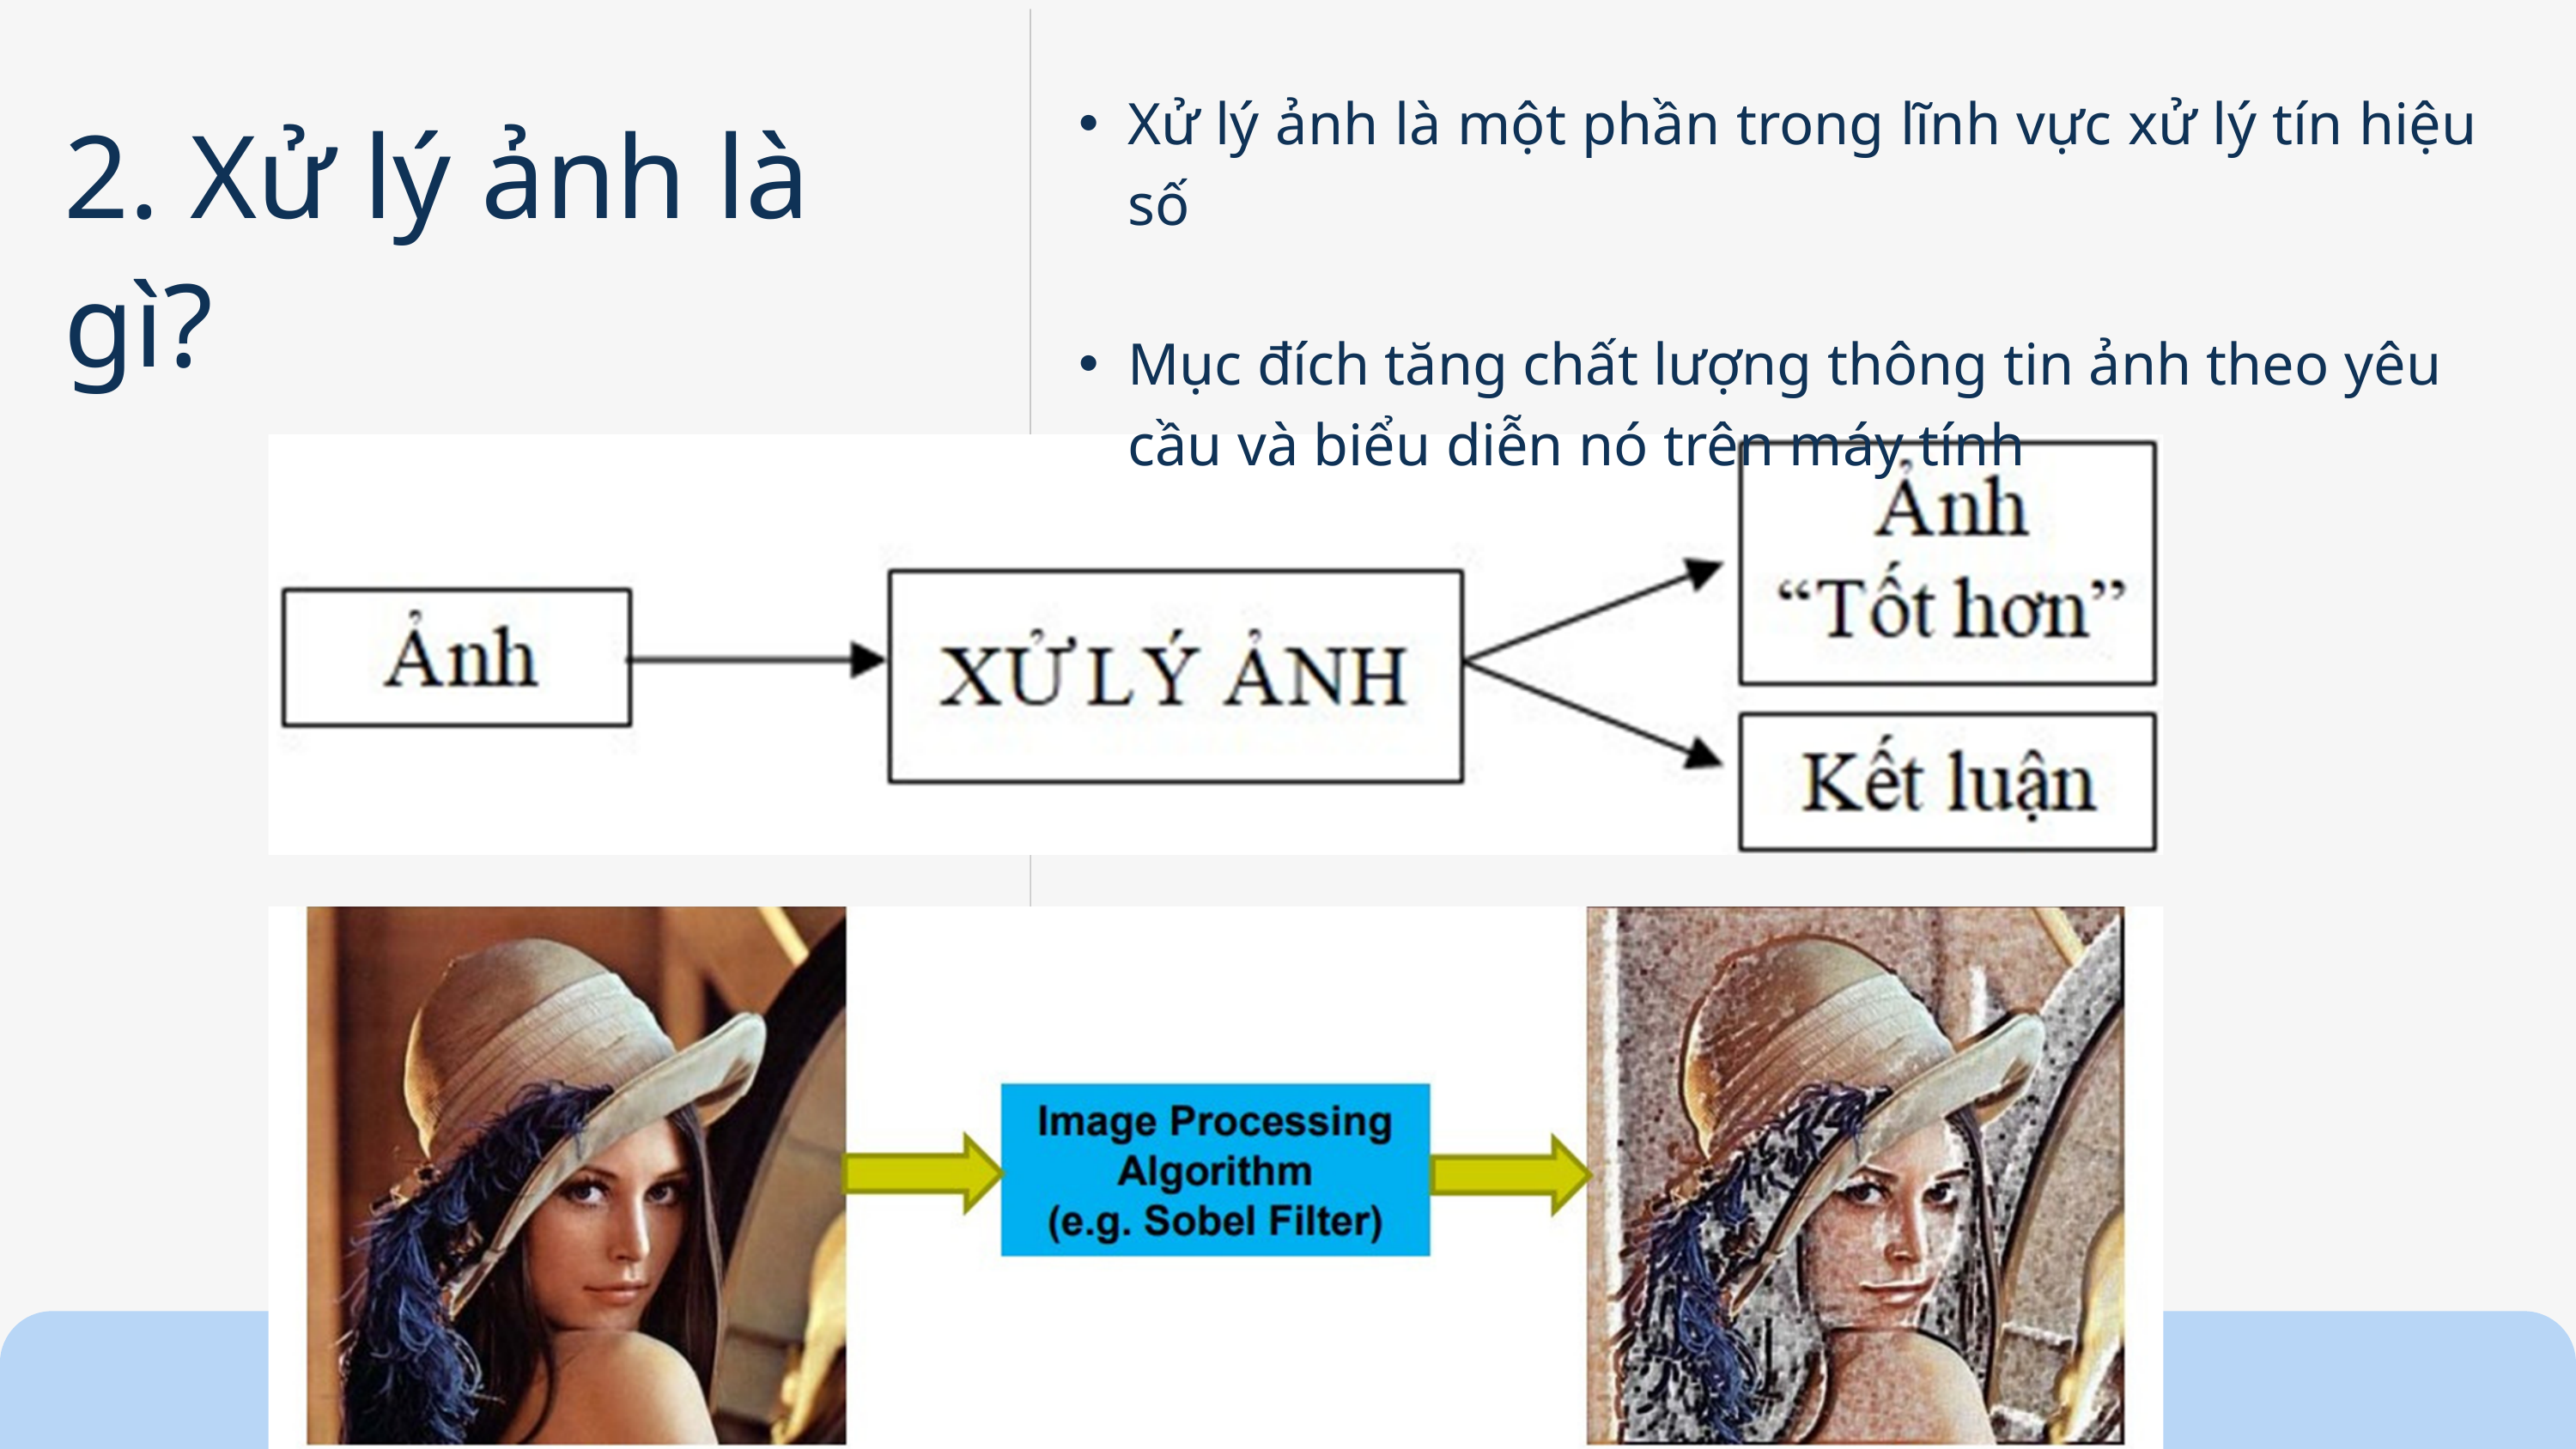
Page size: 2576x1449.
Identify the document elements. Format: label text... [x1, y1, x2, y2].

picture [268, 906, 2164, 1449]
text_box 2. Xử lý ảnh là gì? [64, 92, 987, 391]
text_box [0, 1311, 262, 1449]
text_box Xử lý ảnh là một phần trong lĩnh vực xử lý tín hiệu số Mục đích tăng chất lượng thông tin ảnh theo yêu cầu và biểu diễn nó trên máy tính [1030, 76, 2480, 557]
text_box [2170, 1311, 2576, 1449]
picture [268, 434, 2164, 856]
